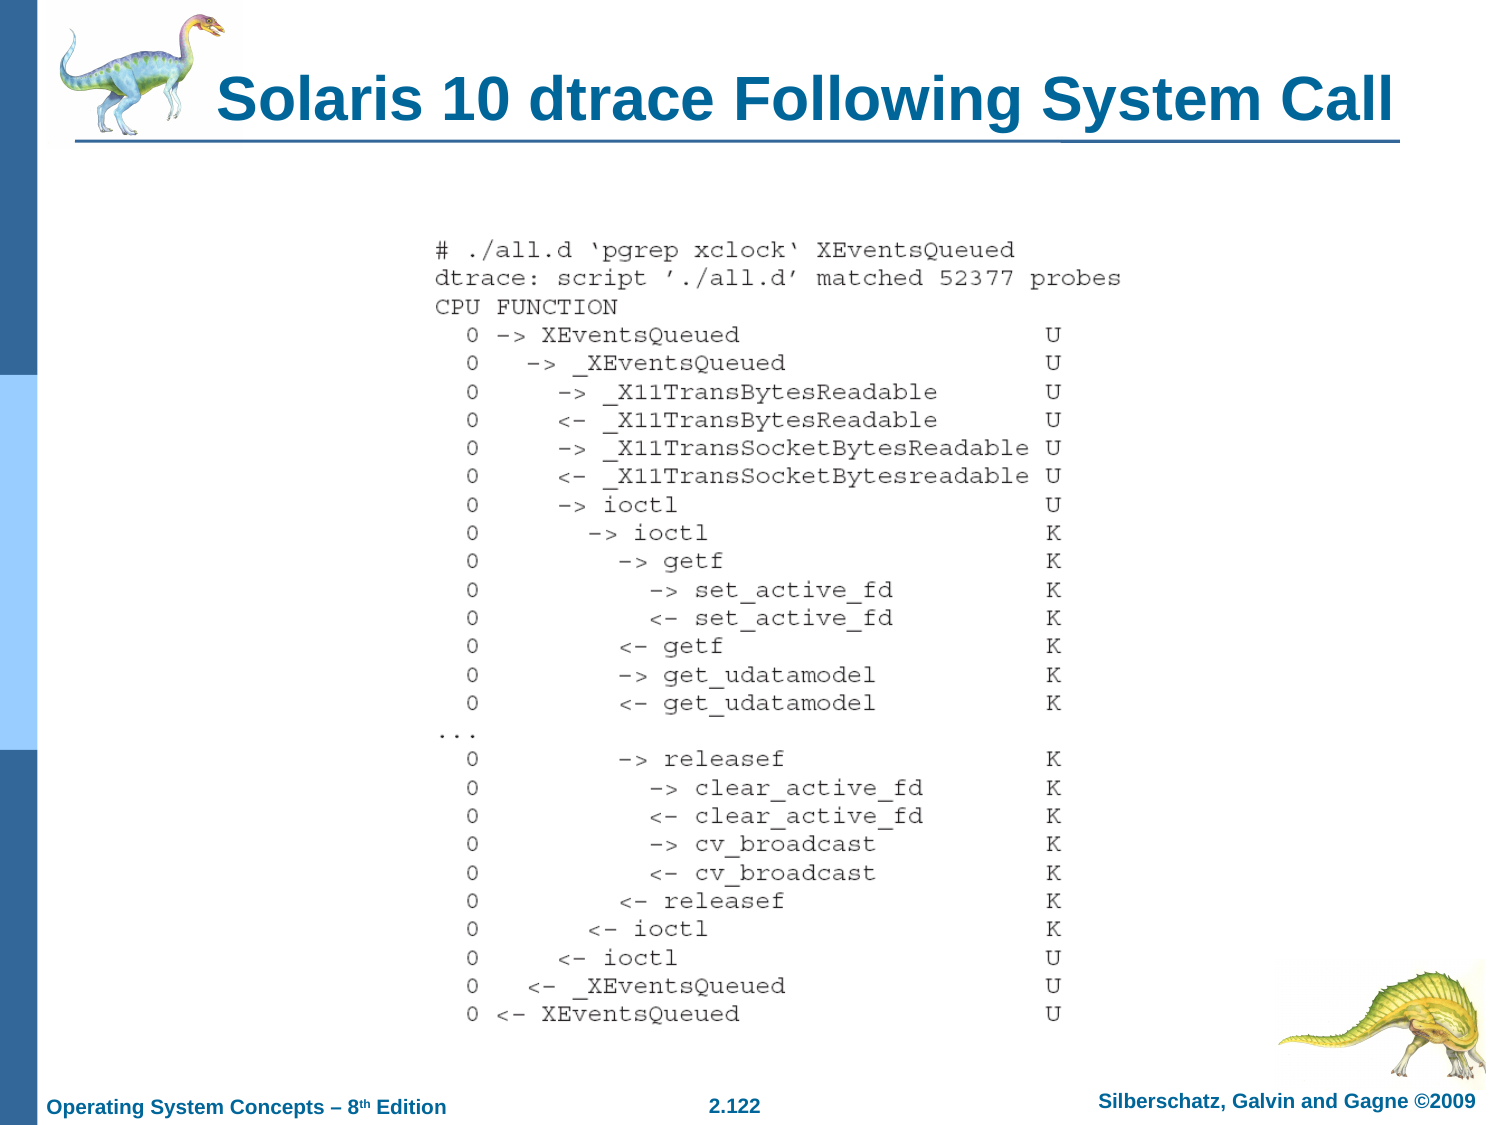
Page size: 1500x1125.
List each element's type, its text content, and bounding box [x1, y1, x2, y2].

title Solaris 10 dtrace Following System Call [131, 45, 1482, 141]
picture [46, 0, 243, 149]
picture [426, 211, 1132, 1038]
picture [1275, 959, 1486, 1090]
